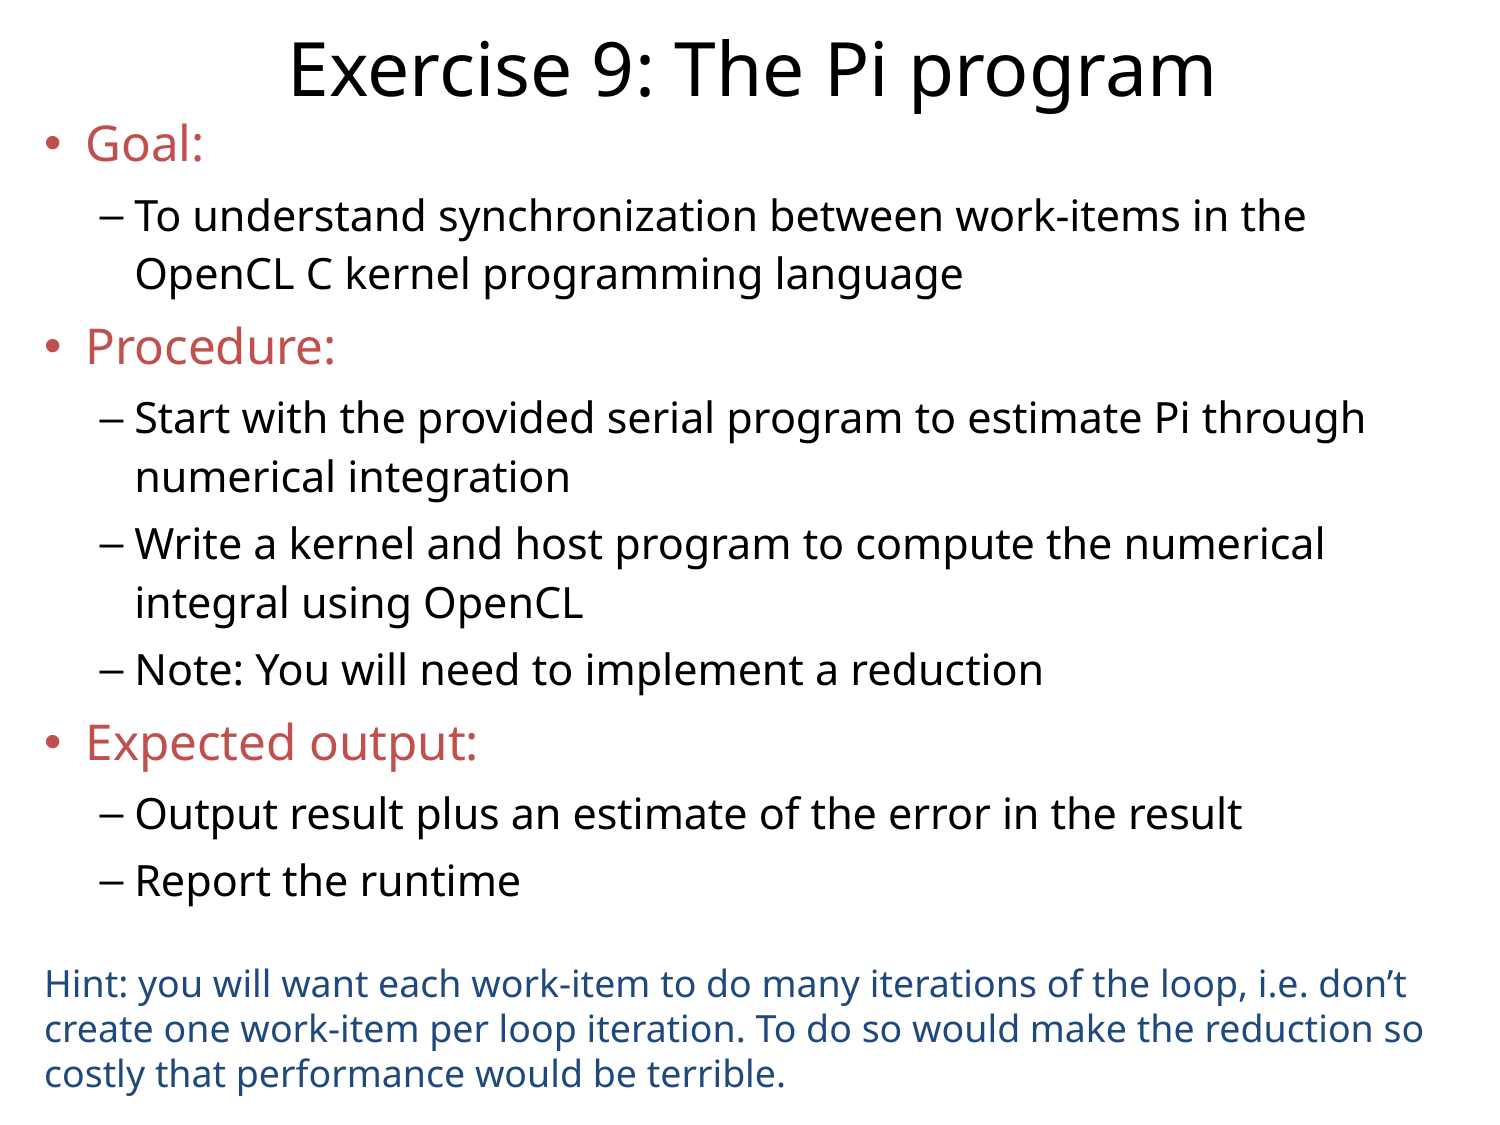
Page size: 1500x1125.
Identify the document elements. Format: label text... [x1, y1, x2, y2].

text_box Goal: To understand synchronization between work-items in the OpenCL C kernel programming language Procedure: Start with the provided serial program to estimate Pi through numerical integration Write a kernel and host program to compute the numerical integral using OpenCL Note: You will need to implement a reduction Expected output: Output result plus an estimate of the error in the result Report the runtime [29, 101, 1471, 929]
text_box Exercise 9: The Pi program [5, 0, 1500, 161]
text_box Hint: you will want each work-item to do many iterations of the loop, i.e. don’t create one work-item per loop iteration. To do so would make the reduction so costly that performance would be terrible. [29, 952, 1483, 1125]
